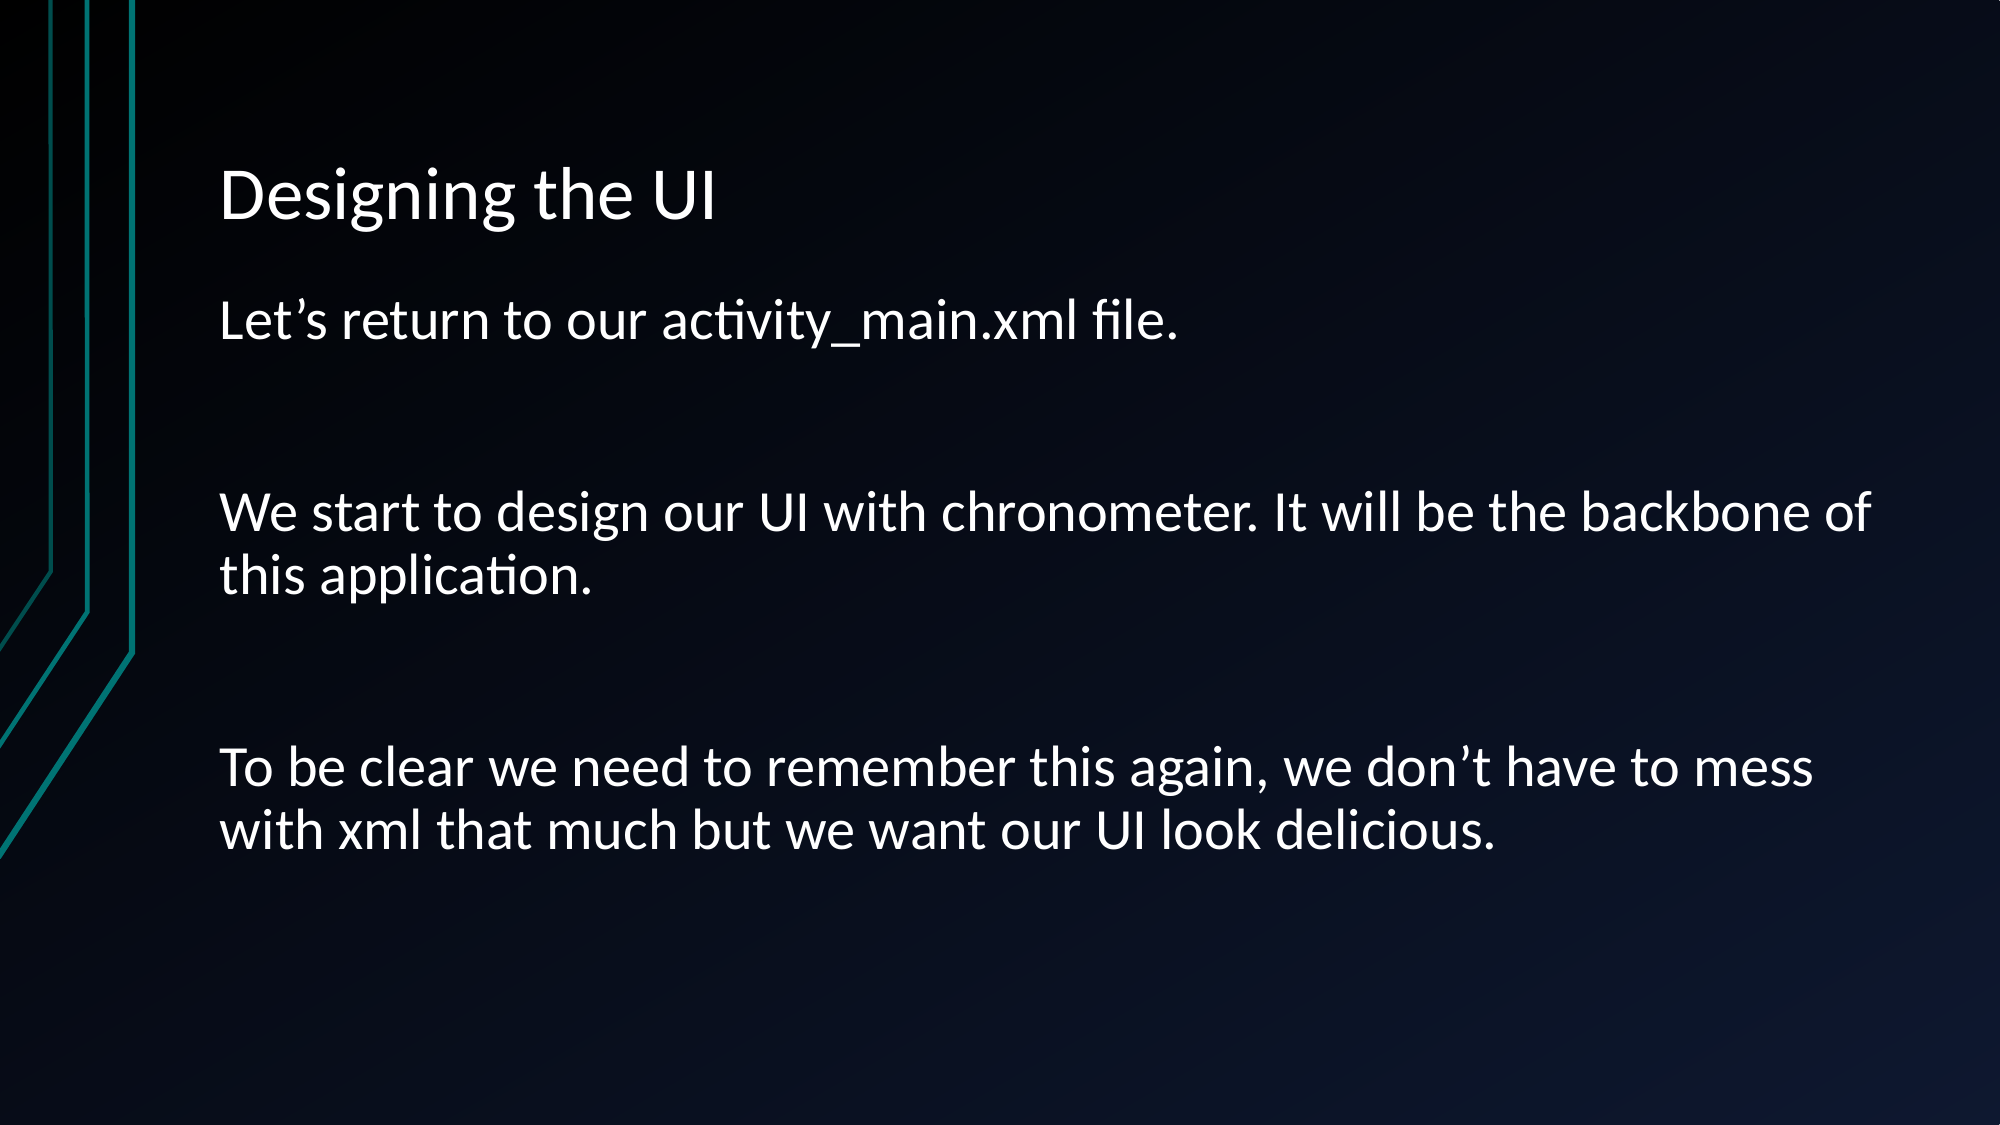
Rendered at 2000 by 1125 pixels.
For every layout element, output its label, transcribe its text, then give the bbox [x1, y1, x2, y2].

list Let’s return to our activity_main.xml file. We start to design our UI with chronometer. It will be the backbone of this application. To be clear we need to remember this again, we don’t have to mess with xml that much but we want our UI look delicious. [199, 279, 1900, 1012]
title Designing the UI [199, 45, 1900, 246]
